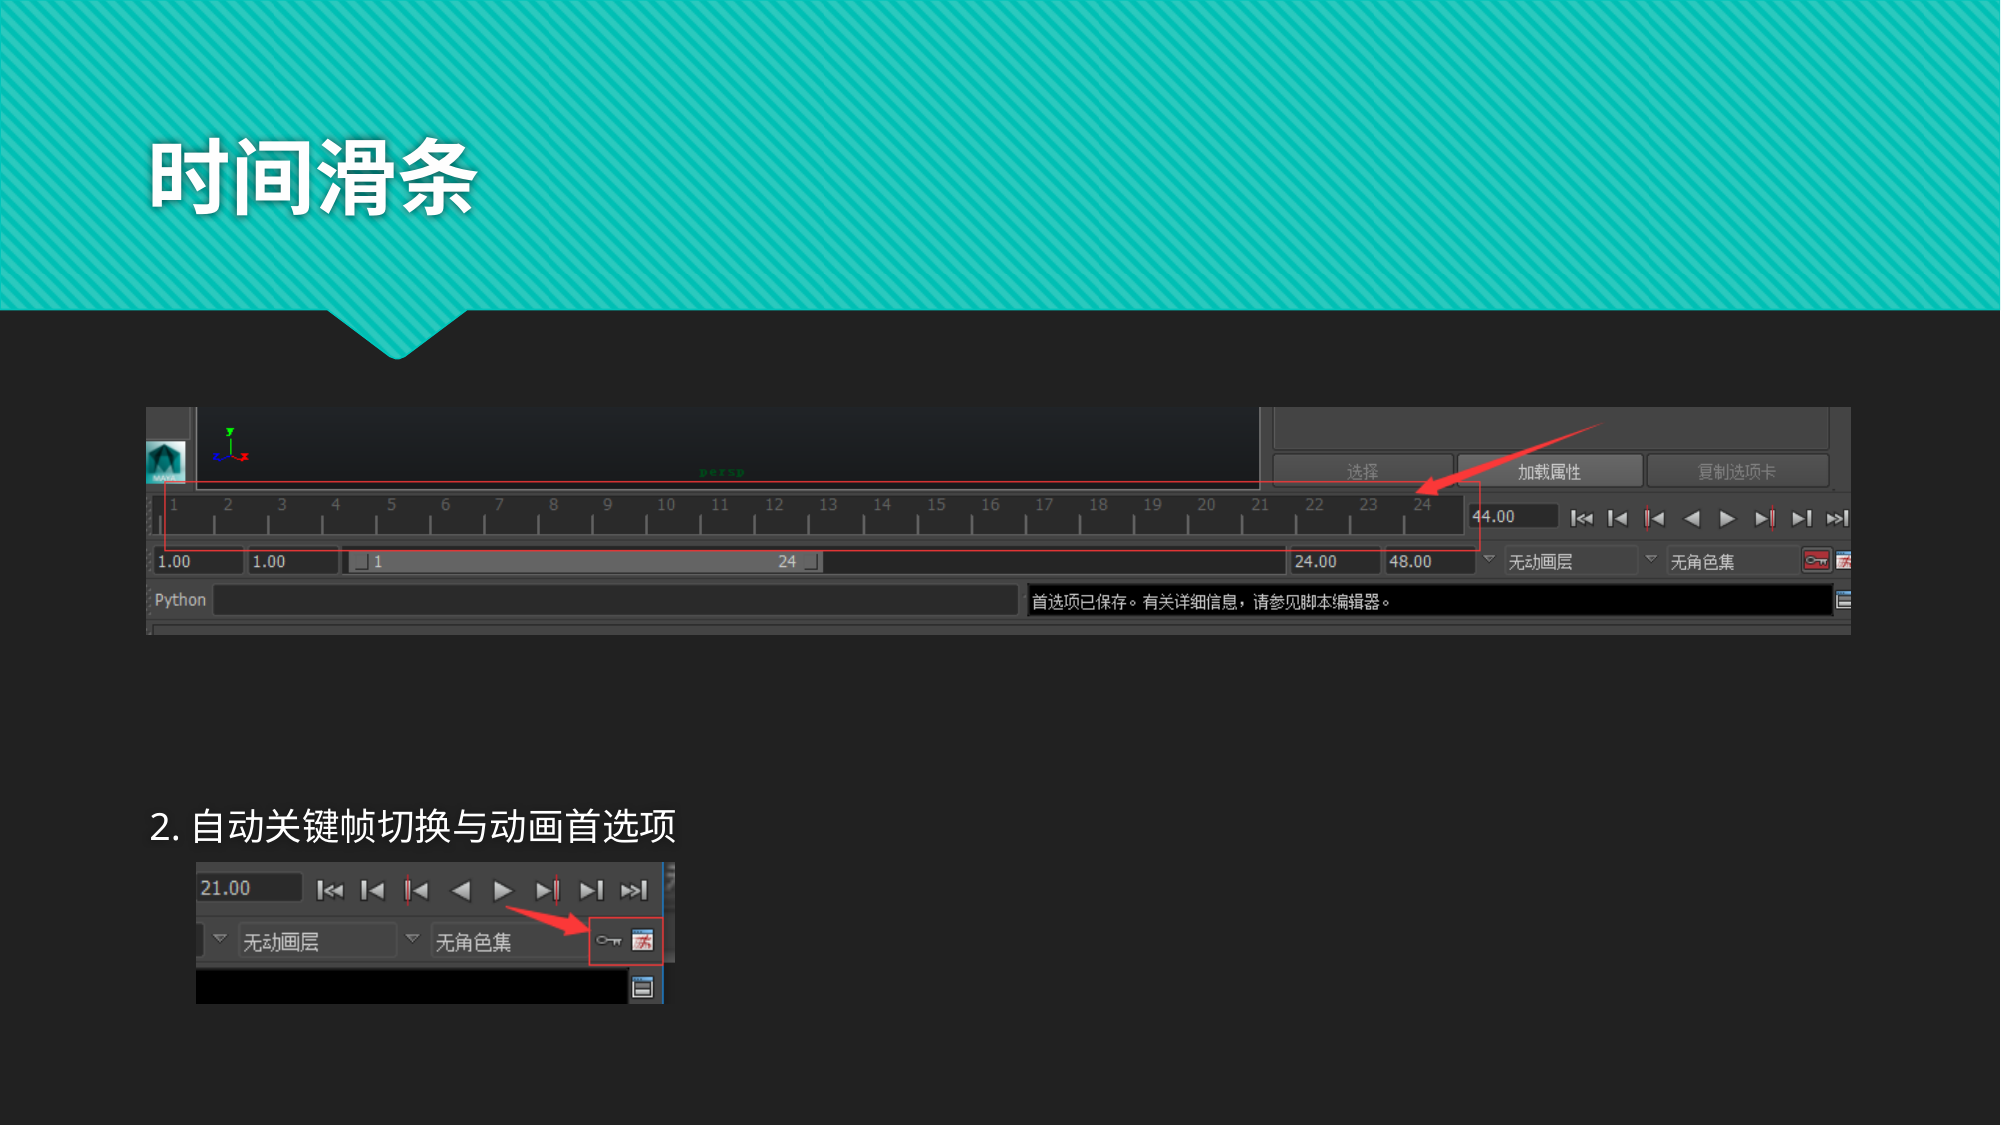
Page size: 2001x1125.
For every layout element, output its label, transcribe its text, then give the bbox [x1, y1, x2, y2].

picture [196, 862, 675, 1004]
list 1.动画的时间轴，控制动画中 2.自动关键帧切换与动画首选项 [134, 364, 1866, 962]
title 时间滑条 [132, 73, 1868, 233]
picture [146, 407, 1851, 635]
